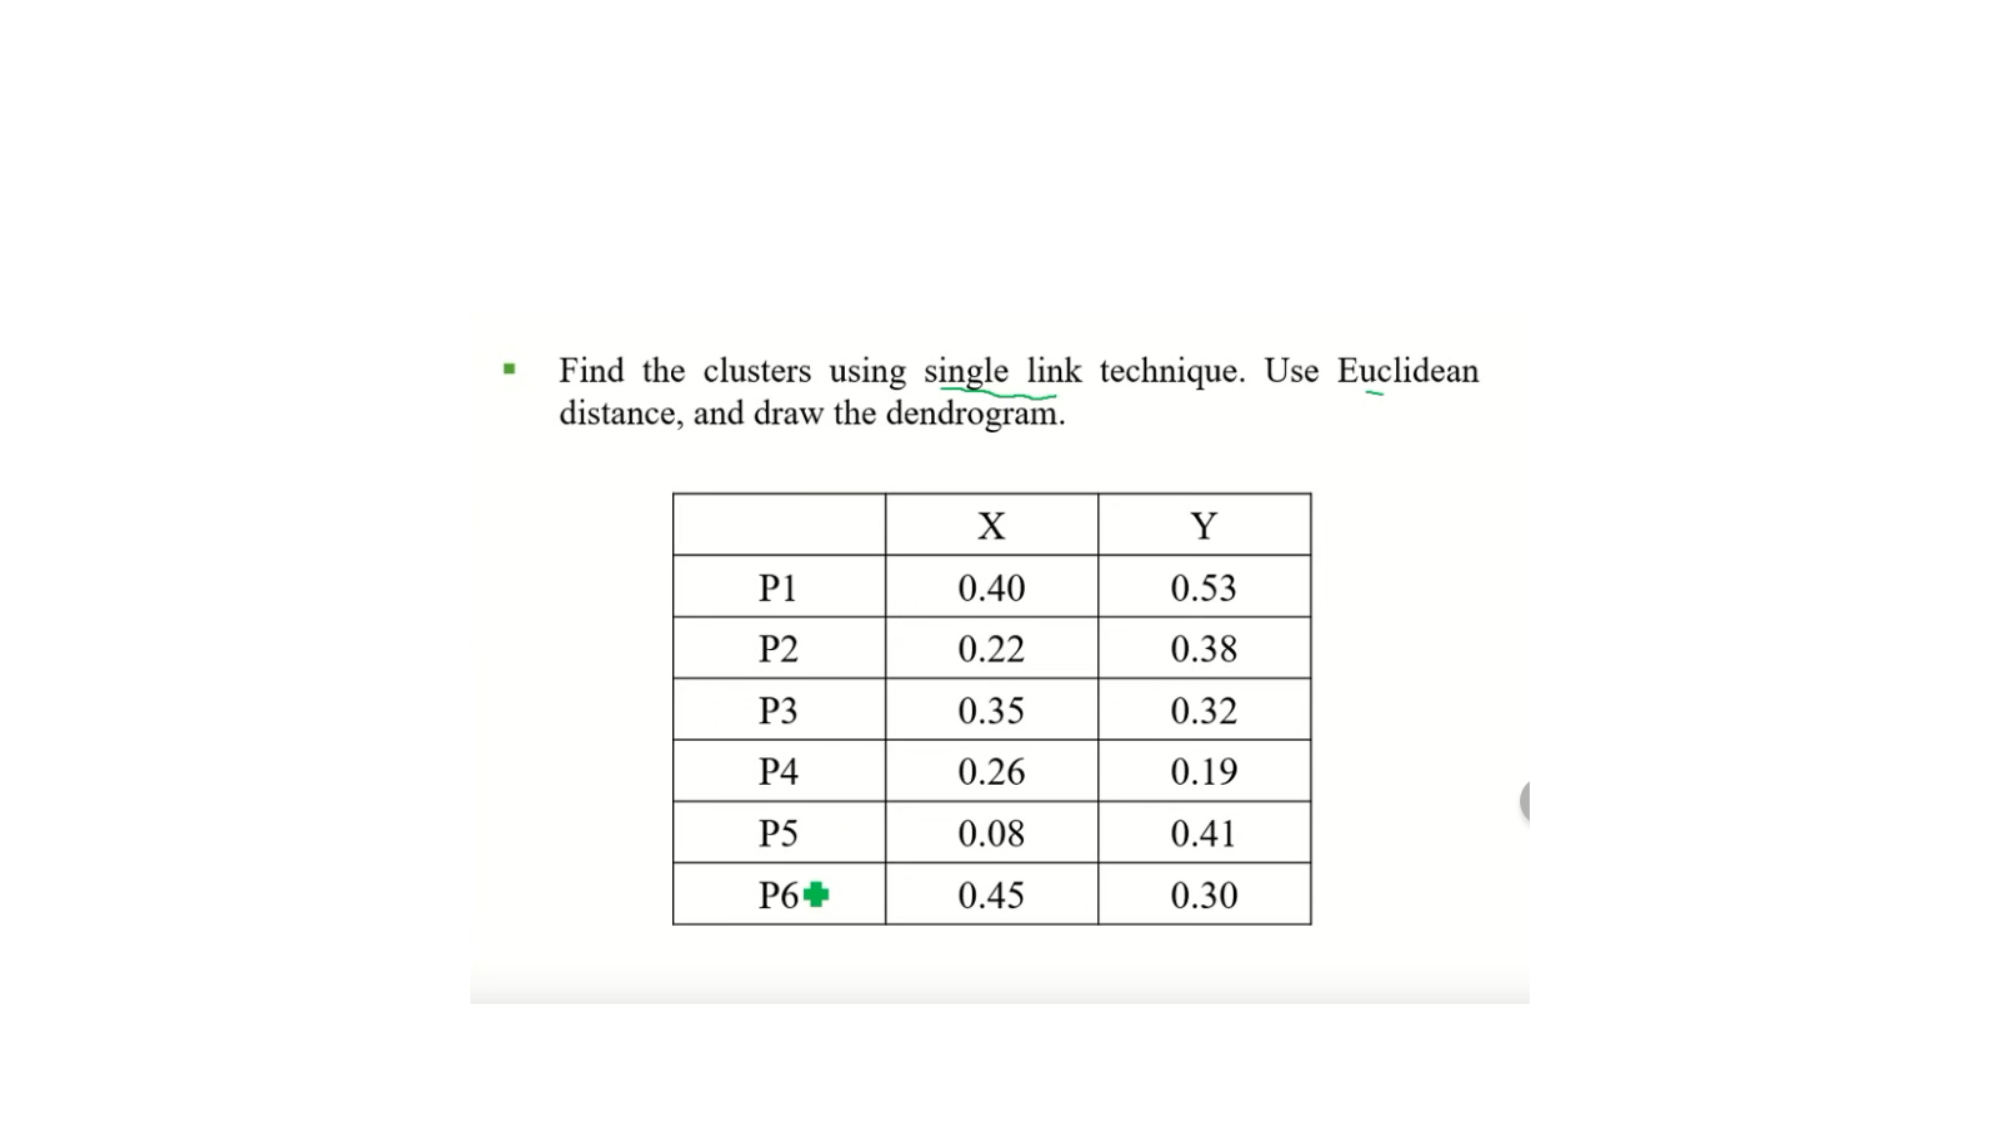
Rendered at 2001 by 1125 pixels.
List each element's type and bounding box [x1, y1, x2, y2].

list [470, 309, 1530, 1004]
